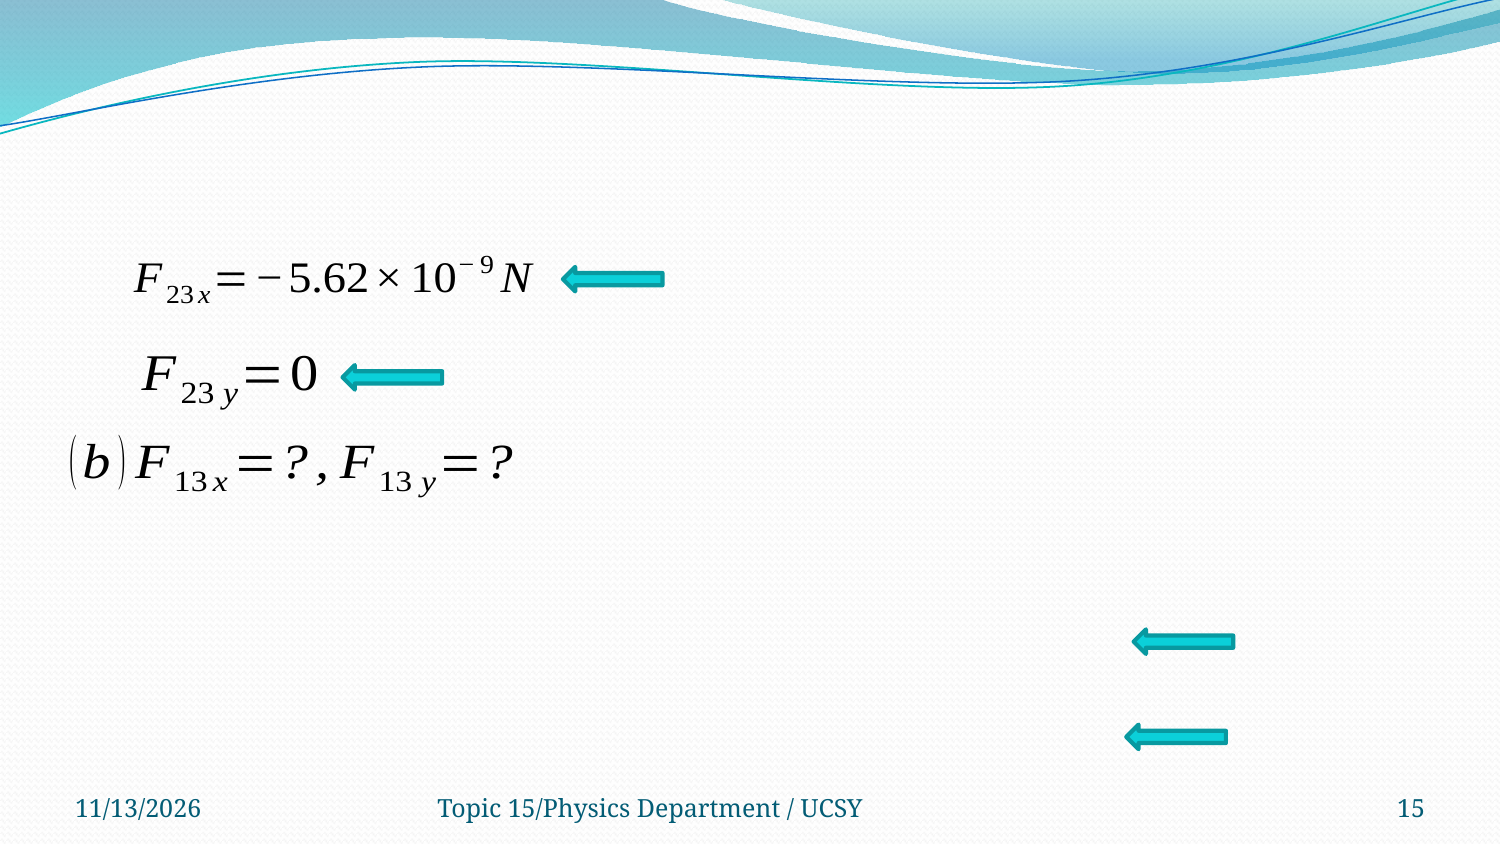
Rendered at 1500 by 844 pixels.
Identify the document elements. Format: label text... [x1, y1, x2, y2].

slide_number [75, 783, 425, 827]
slide_number 15 [1299, 782, 1425, 827]
footer Topic 15/Physics Department / UCSY [437, 783, 988, 827]
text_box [67, 432, 1288, 770]
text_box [130, 46, 1097, 410]
